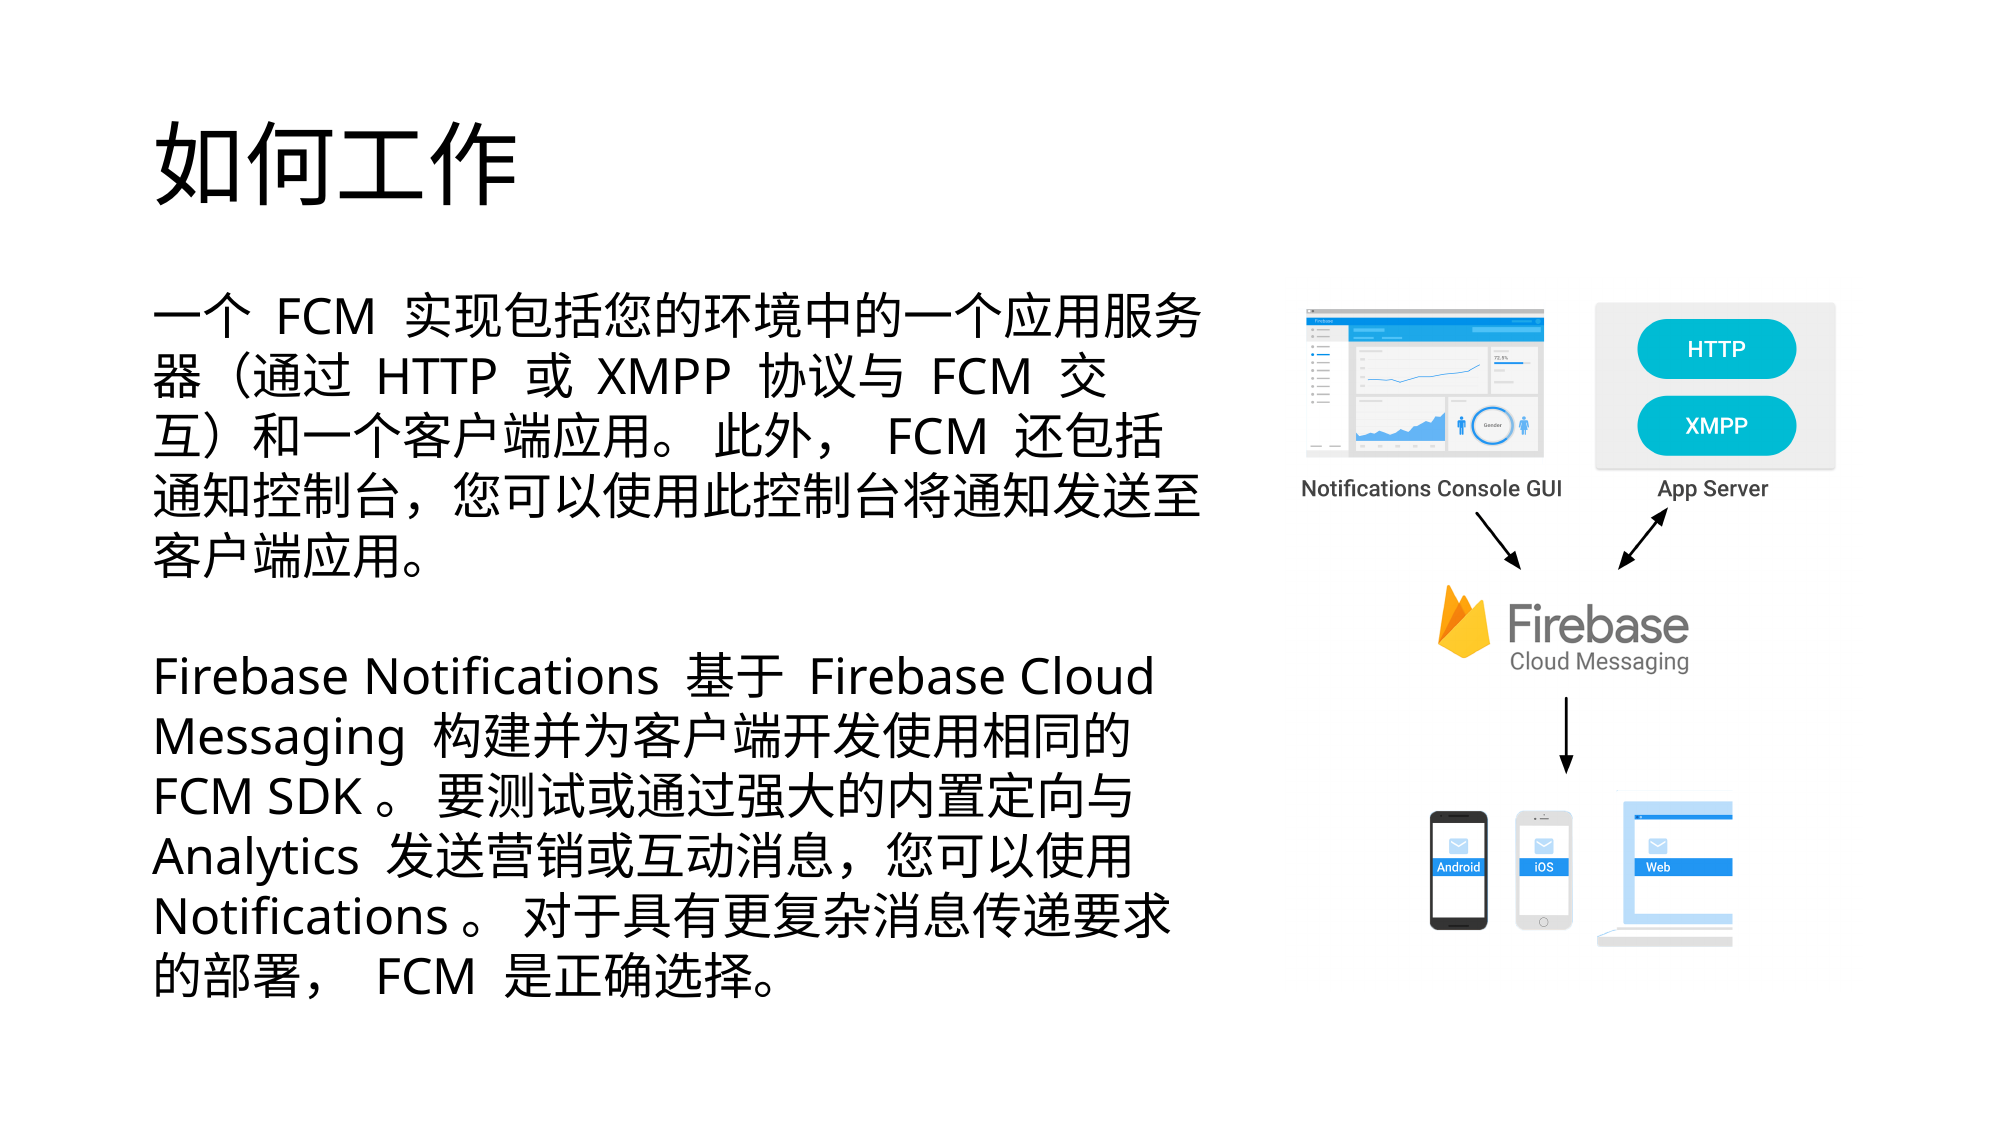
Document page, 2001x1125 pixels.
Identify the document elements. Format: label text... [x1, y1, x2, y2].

title 如何工作 [137, 59, 1863, 278]
text_box 一个 FCM 实现包括您的环境中的一个应用服务器（通过 HTTP 或 XMPP 协议与 FCM 交互）和一个客户端应用。 此外， FCM 还包括通知控制台，您可以使用此控制台将通知发送至客户端应用。 Firebase Notifications 基于 Firebase Cloud Messaging 构建并为客户端开发使用相同的 FCM SDK。 要测试或通过强大的内置定向与 Analytics 发送营销或互动消息，您可以使用 Notifications。 对于具有更复杂消息传递要求的部署， FCM 是正确选择。 [137, 277, 1221, 1012]
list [1285, 277, 1863, 992]
